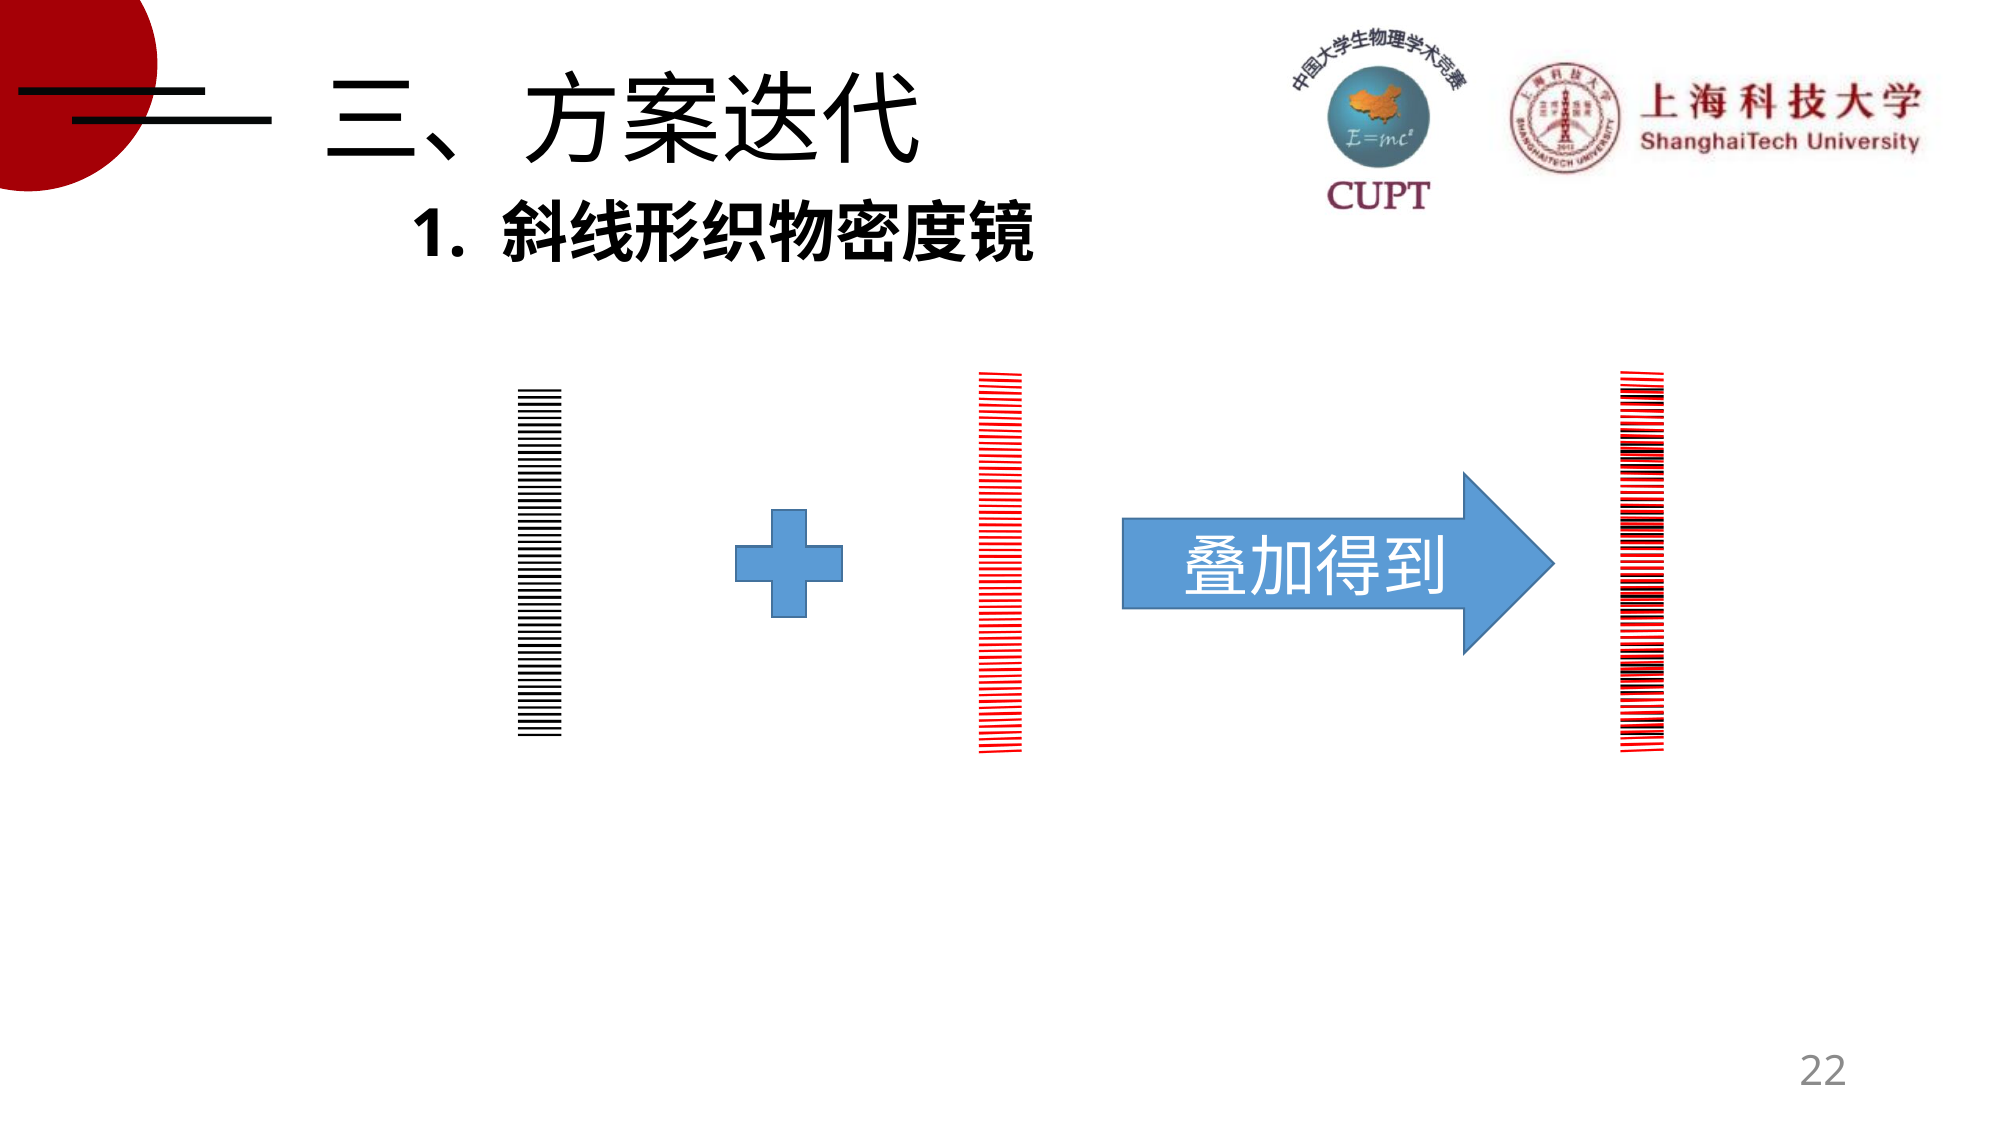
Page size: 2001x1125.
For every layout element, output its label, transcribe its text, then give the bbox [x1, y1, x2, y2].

text_box 1. 斜线形织物密度镜 [396, 191, 1190, 292]
text_box 叠加得到 [1121, 471, 1556, 656]
picture [515, 387, 563, 738]
text_box [18, 87, 205, 95]
picture [1617, 368, 1666, 755]
picture [976, 366, 1024, 759]
text_box [72, 116, 205, 125]
text_box [0, 0, 158, 192]
slide_number 22 [1412, 1042, 1863, 1103]
picture [1274, 0, 2000, 235]
text_box 三、方案迭代 [205, 48, 1039, 184]
text_box [735, 509, 843, 618]
